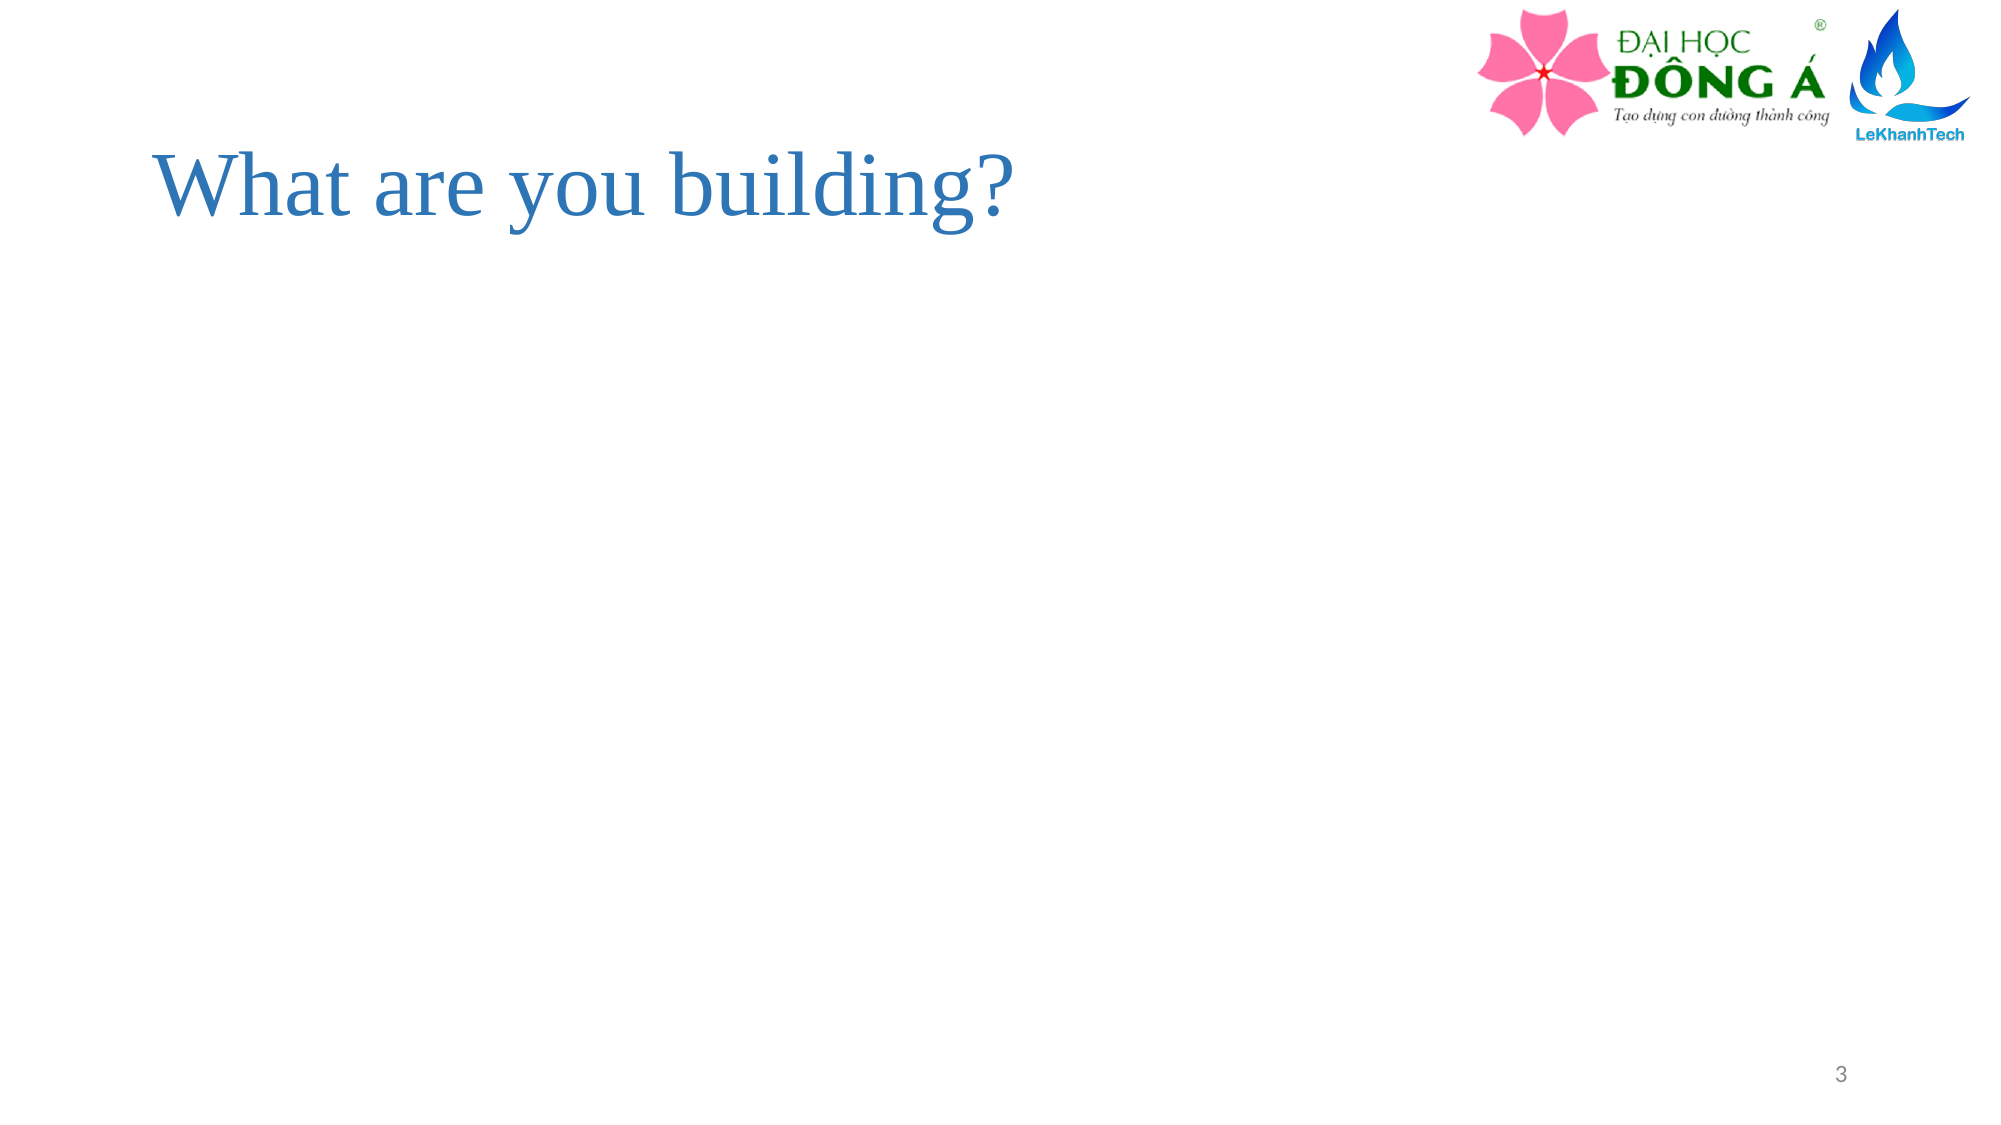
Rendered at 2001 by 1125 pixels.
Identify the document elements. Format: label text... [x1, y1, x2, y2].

title What are you building? [137, 91, 1863, 280]
picture [1465, 5, 1980, 144]
slide_number 3 [1412, 1042, 1863, 1103]
